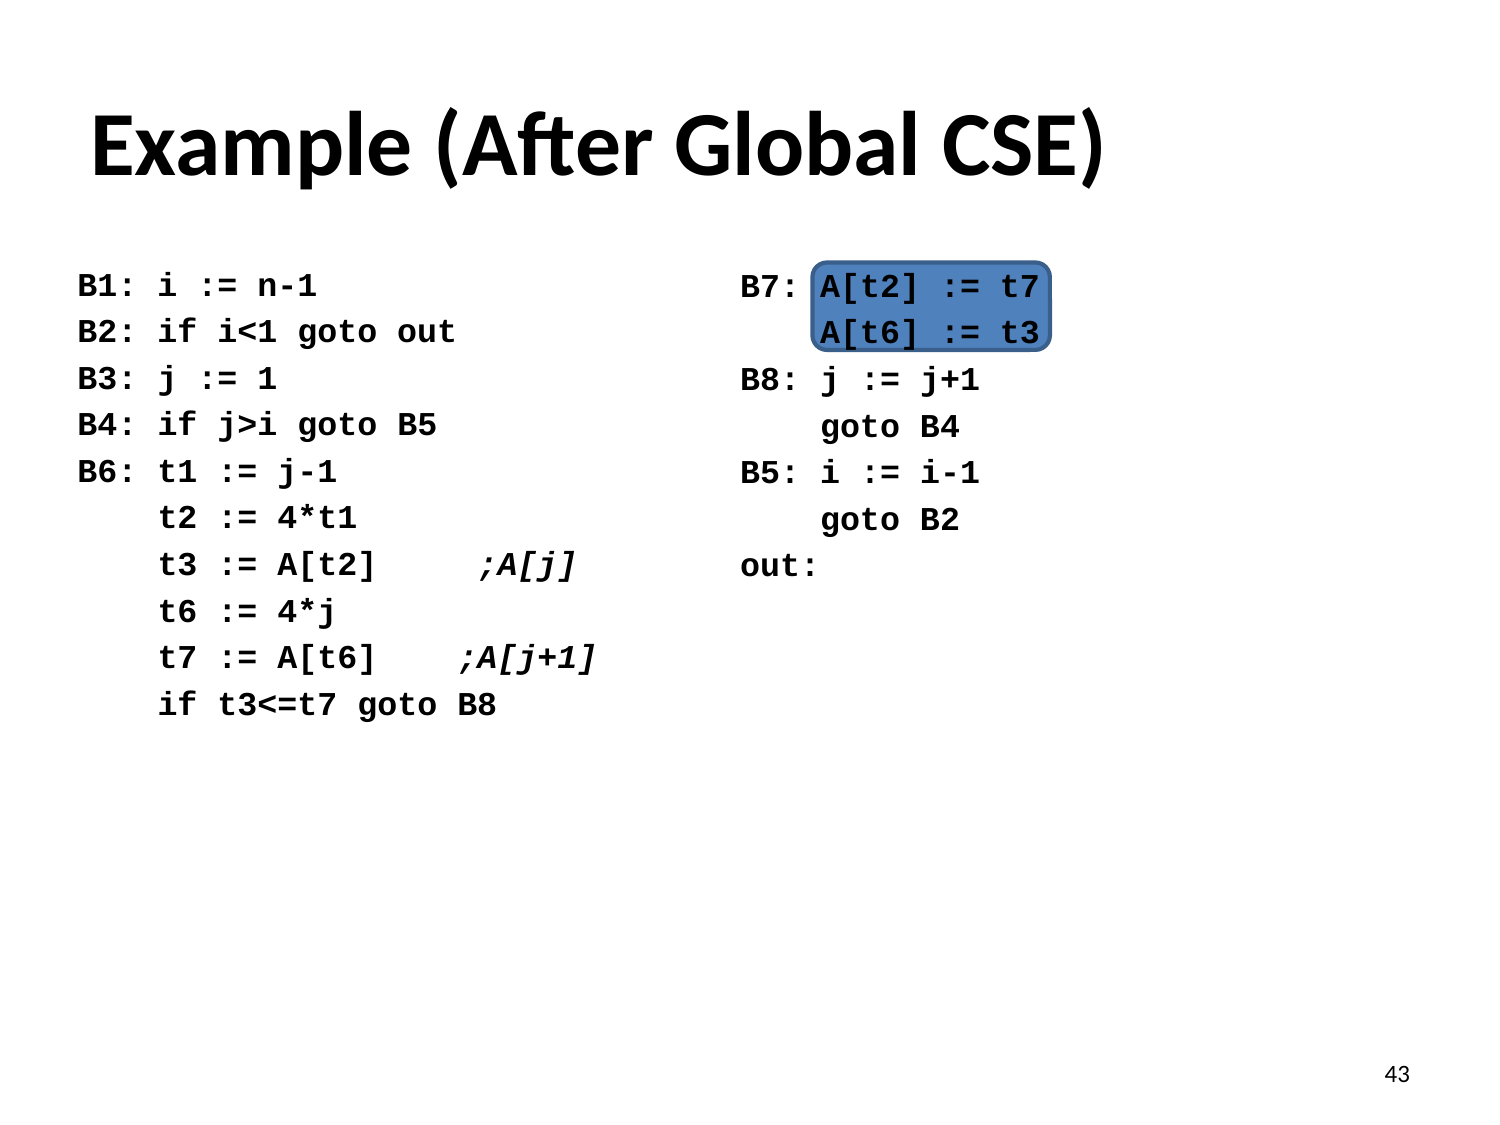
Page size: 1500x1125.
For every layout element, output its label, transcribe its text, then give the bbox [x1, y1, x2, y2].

list B1: i := n-1 B2: if i<1 goto out B3: j := 1 B4: if j>i goto B5 B6: t1 := j-1 t2 := 4*t1 t3 := A[t2] ;A[j] t6 := 4*j t7 := A[t6] ;A[j+1] if t3<=t7 goto B8 [62, 255, 726, 1073]
title Example (After Global CSE) [75, 45, 1425, 233]
slide_number 43 [1074, 1042, 1425, 1103]
list B7: A[t2] := t7 A[t6] := t3 B8: j := j+1 goto B4 B5: i := i-1 goto B2 out: [725, 256, 1413, 1074]
